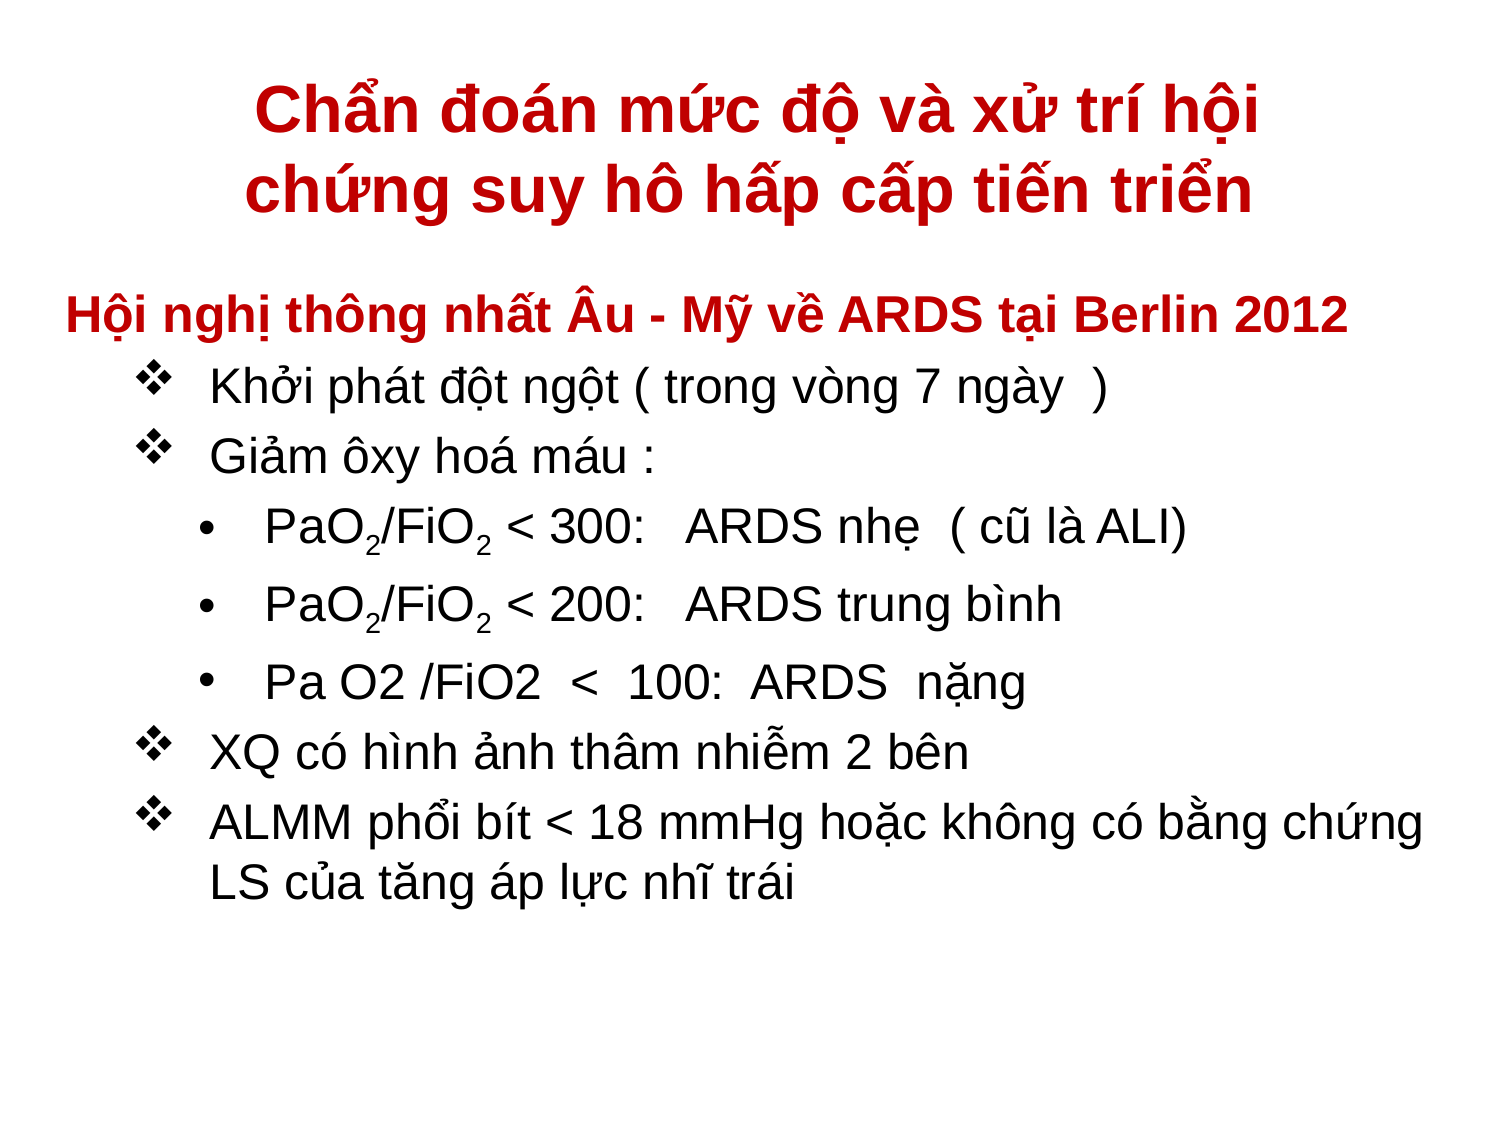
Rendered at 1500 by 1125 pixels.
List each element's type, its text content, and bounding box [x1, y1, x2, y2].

list Hội nghị thông nhất Âu - Mỹ về ARDS tại Berlin 2012 Khởi phát đột ngột ( trong vòng 7 ngày ) Giảm ôxy hoá máu : PaO2/FiO2 < 300: ARDS nhẹ ( cũ là ALI) PaO2/FiO2 < 200: ARDS trung bình Pa O2 /FiO2 < 100: ARDS nặng XQ có hình ảnh thâm nhiễm 2 bên ALMM phổi bít < 18 mmHg hoặc không có bằng chứng LS của tăng áp lực nhĩ trái [50, 273, 1475, 1030]
title Chẩn đoán mức độ và xử trí hội chứng suy hô hấp cấp tiến triển [112, 62, 1388, 230]
